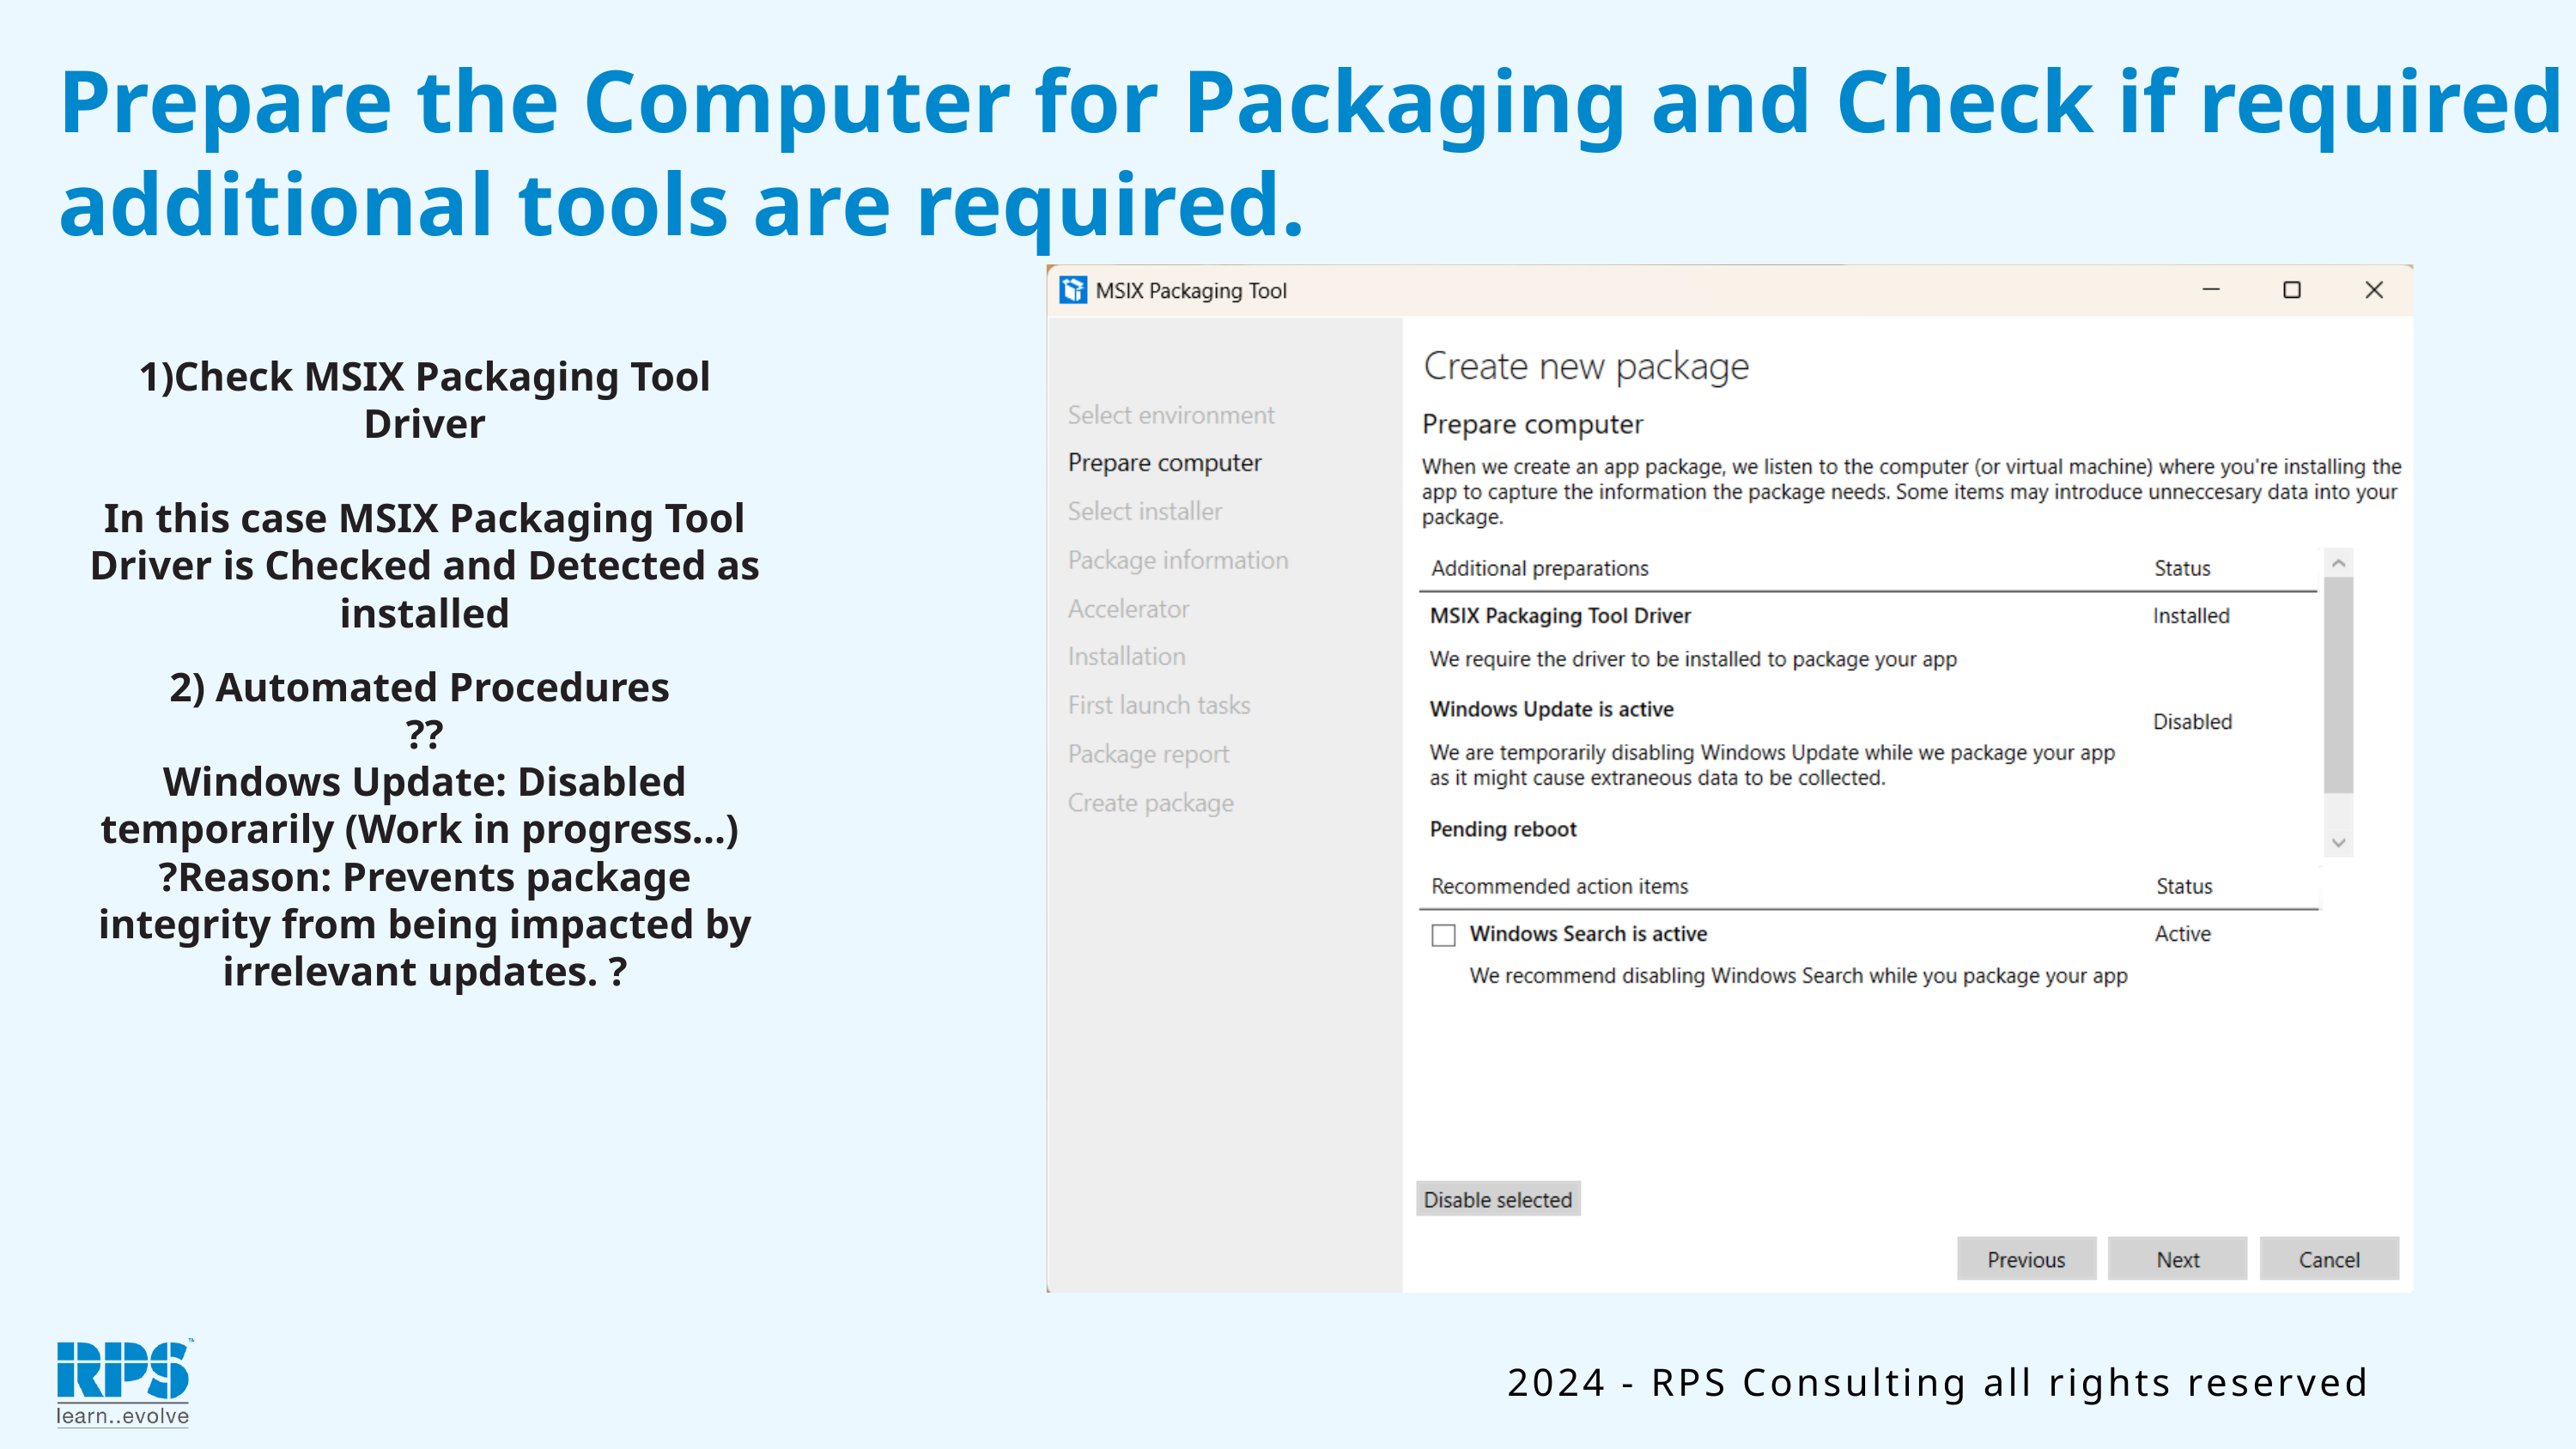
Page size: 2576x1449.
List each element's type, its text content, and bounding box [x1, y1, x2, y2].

text_box [1046, 356, 2414, 1293]
text_box 2) Automated Procedures ?? Windows Update: Disabled temporarily (Work in progress...) ?Reason: Prevents package integrity from being impacted by irrelevant updates. ? [77, 683, 773, 994]
text_box 2024 - RPS Consulting all rights reserved [1046, 1351, 2370, 1404]
text_box 1)Check MSIX Packaging Tool Driver In this case MSIX Packaging Tool Driver is Checked and Detected as installed [77, 351, 773, 683]
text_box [57, 1338, 195, 1428]
text_box Prepare the Computer for Packaging and Check if required additional tools are required. [58, 46, 2576, 356]
